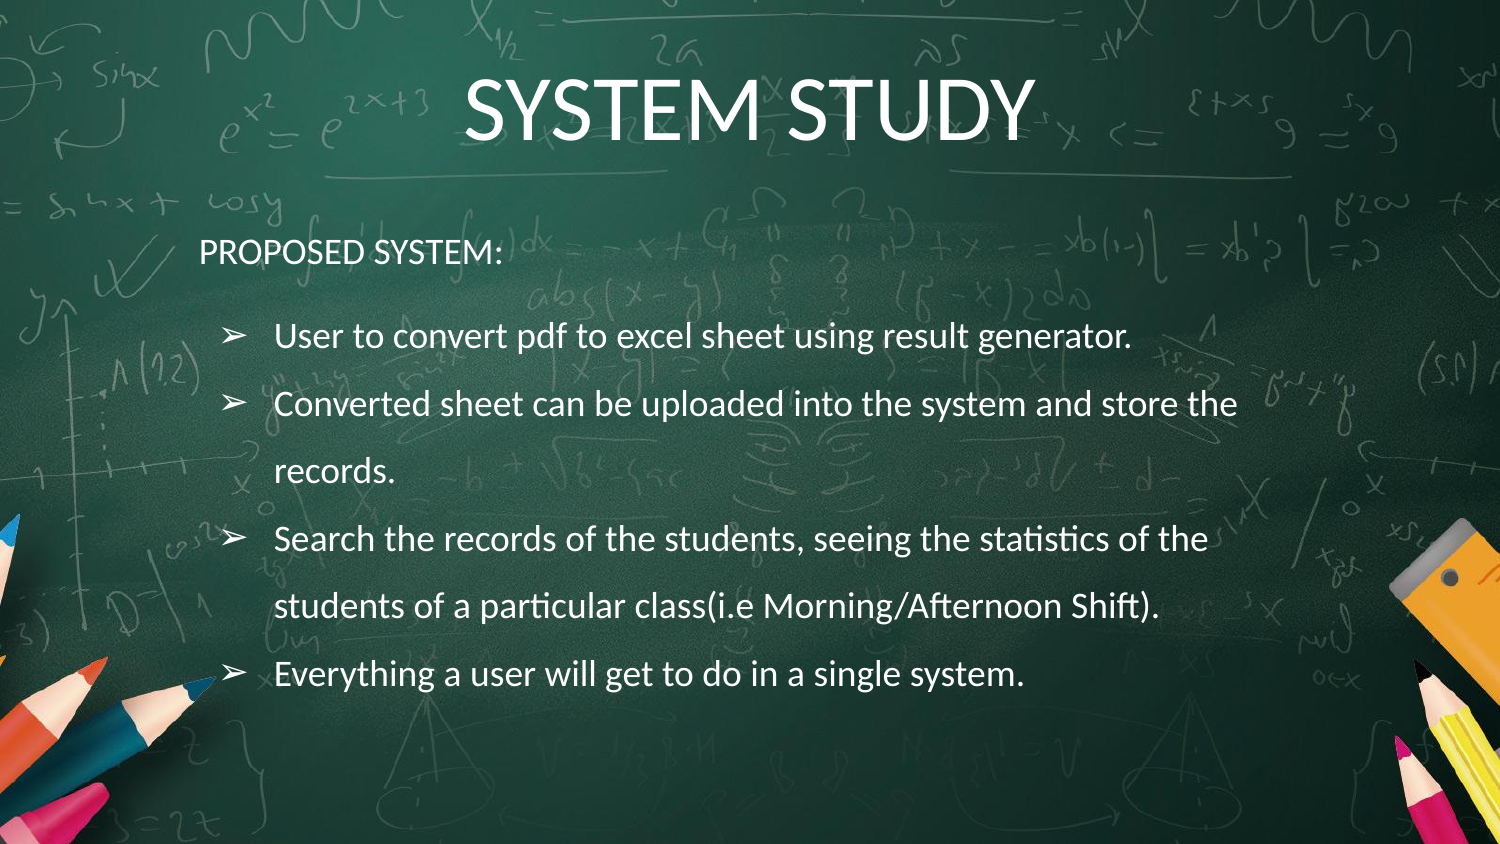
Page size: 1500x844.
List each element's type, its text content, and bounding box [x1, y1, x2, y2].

picture [0, 0, 1500, 844]
title SYSTEM STUDY [187, 30, 1313, 167]
subtitle PROPOSED SYSTEM: User to convert pdf to excel sheet using result generator. Converted sheet can be uploaded into the system and store the records. Search the records of the students, seeing the statistics of the students of a particular class(i.e Morning/Afternoon Shift). Everything a user will get to do in a single system. [187, 199, 1313, 740]
